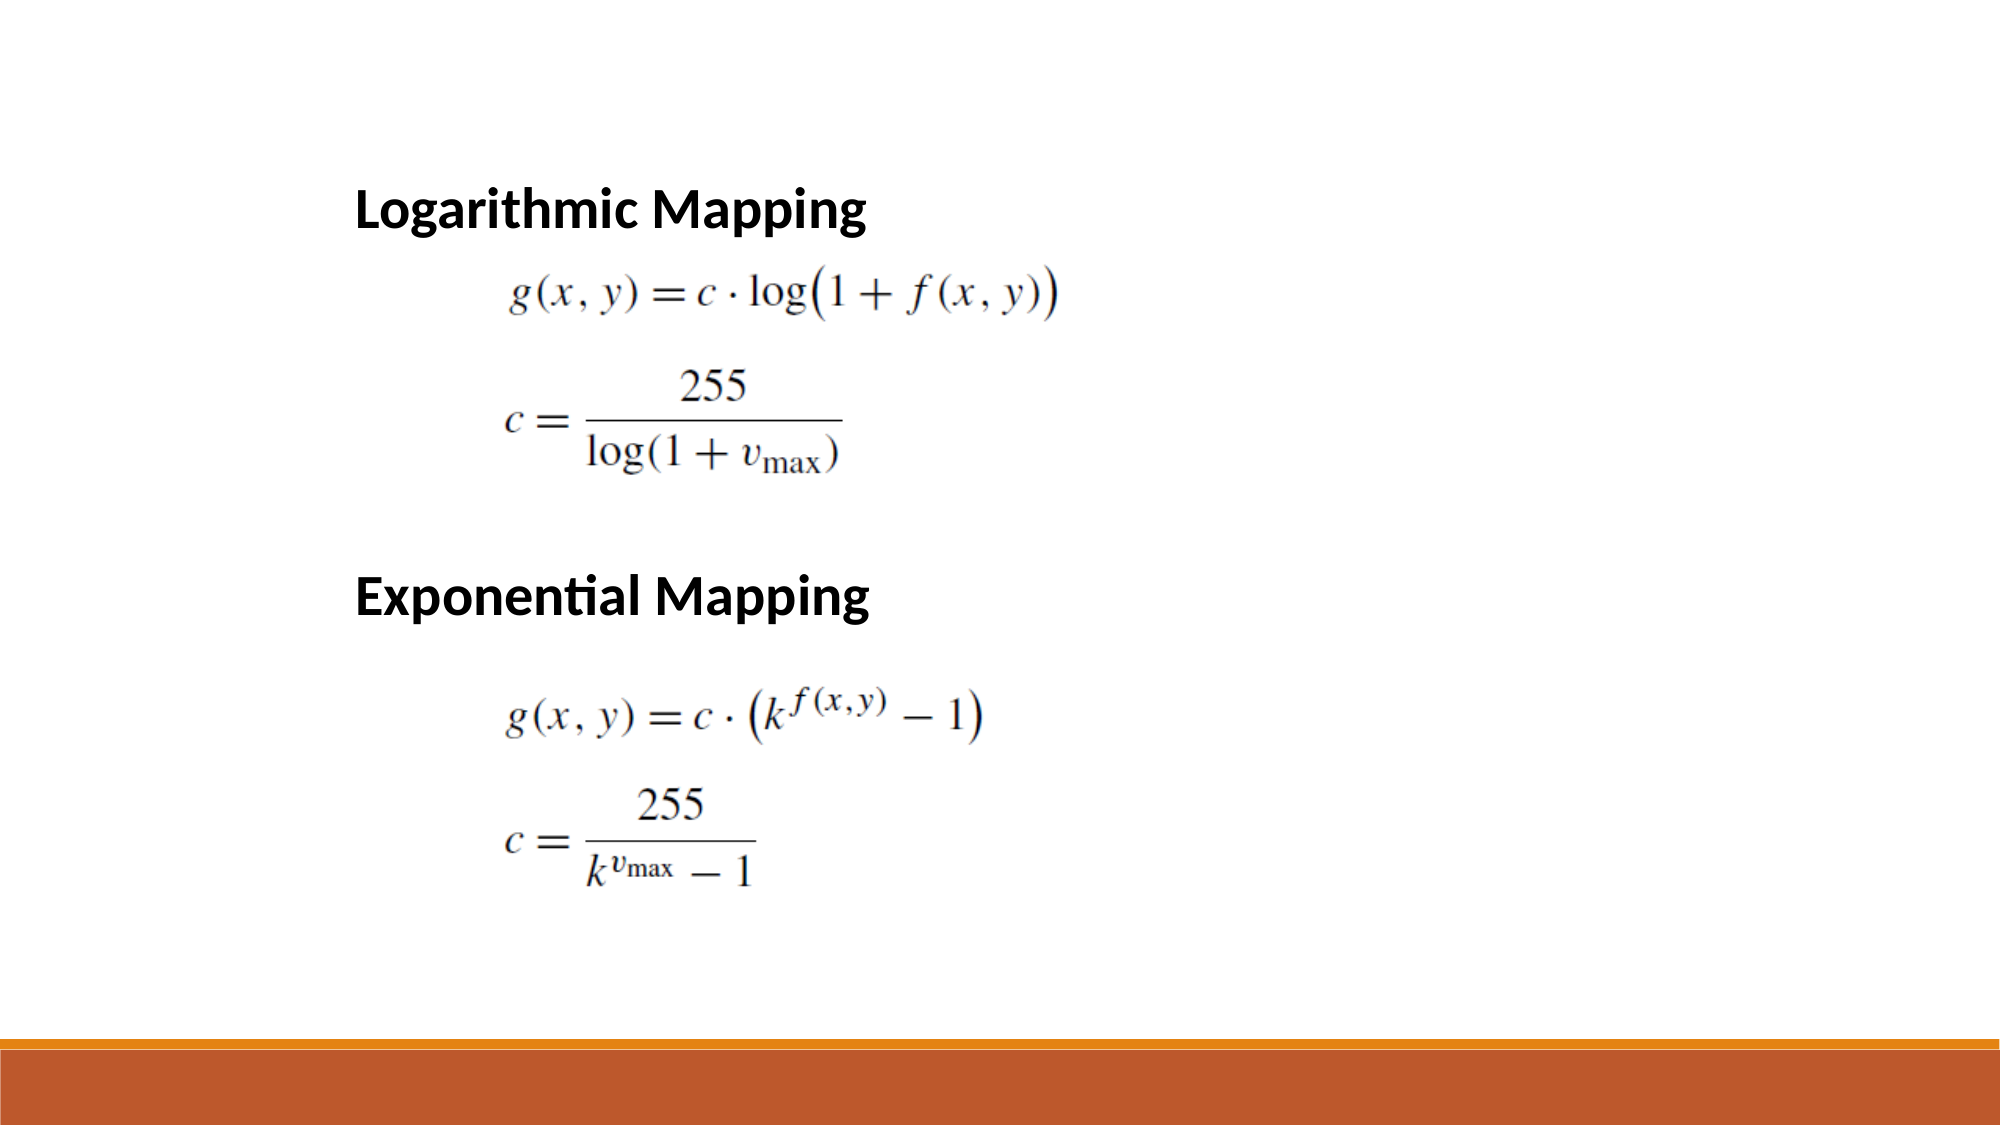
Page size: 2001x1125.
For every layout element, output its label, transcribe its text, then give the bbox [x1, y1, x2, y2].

text_box Exponential Mapping [340, 549, 886, 635]
picture [499, 249, 1093, 490]
picture [486, 661, 1013, 918]
text_box Logarithmic Mapping [341, 162, 883, 248]
